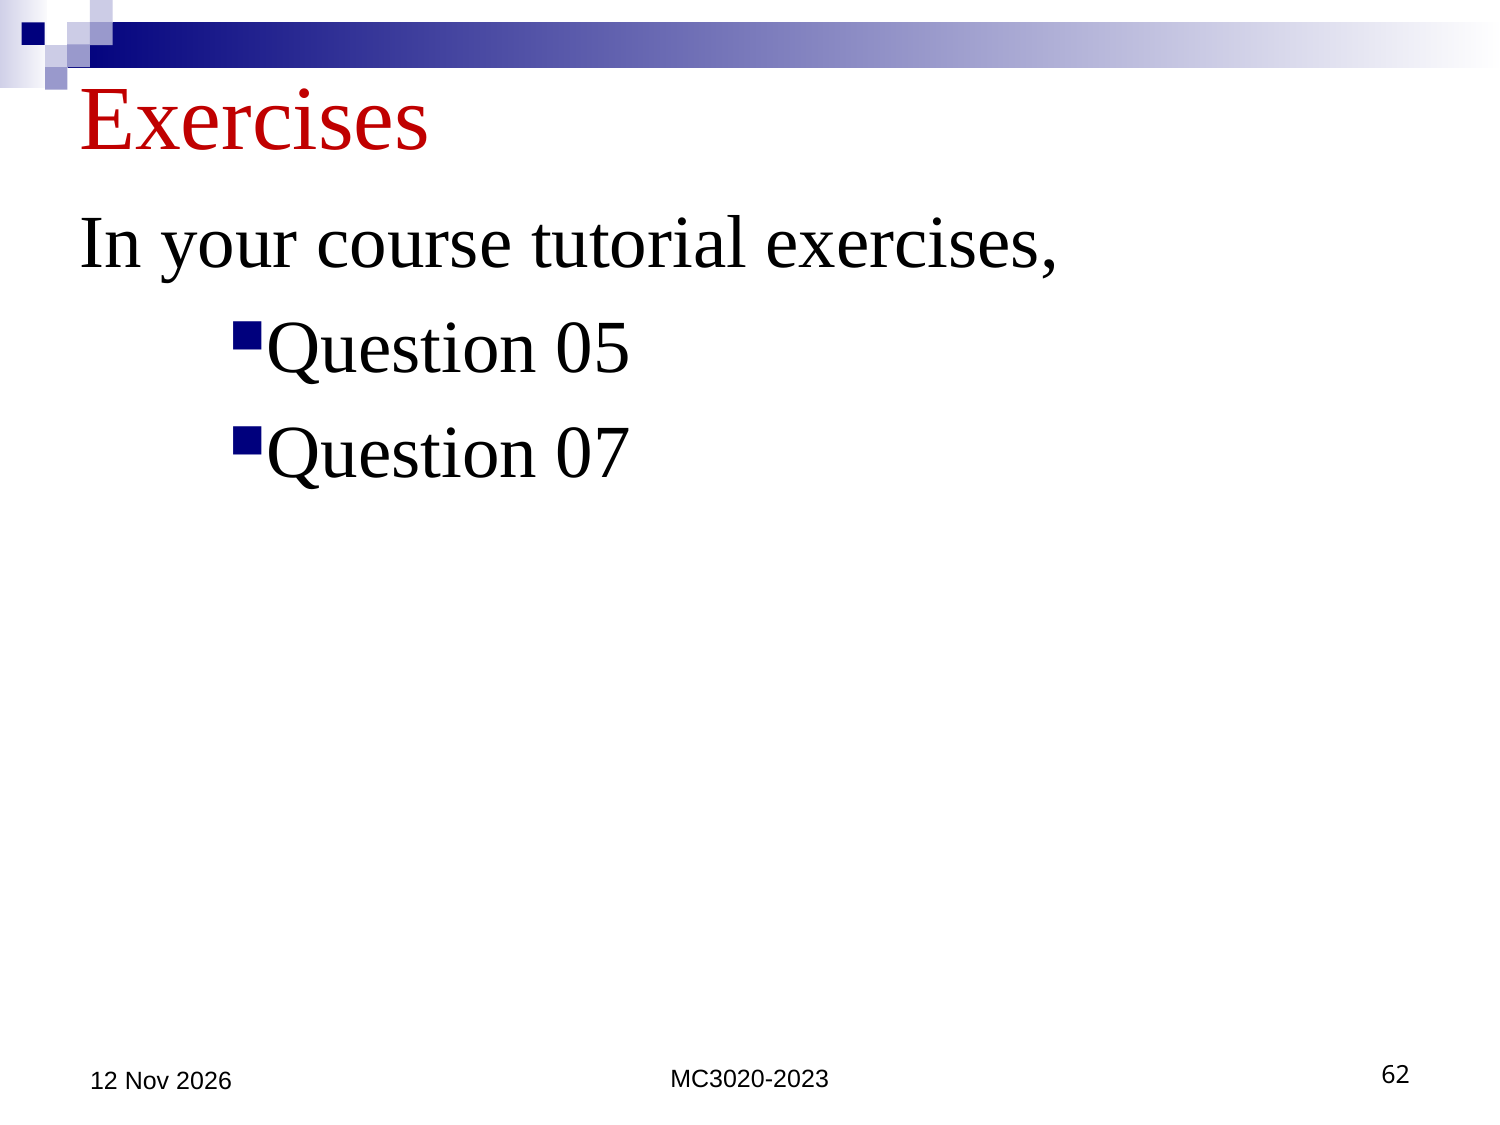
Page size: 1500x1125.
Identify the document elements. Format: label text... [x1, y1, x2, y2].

list In your course tutorial exercises, Question 05 Question 07 [64, 184, 1415, 822]
slide_number 62 [1074, 1025, 1425, 1100]
title Exercises [64, 0, 1415, 184]
footer MC3020-2023 [512, 1025, 988, 1100]
slide_number 12-May-23 [75, 1024, 425, 1103]
